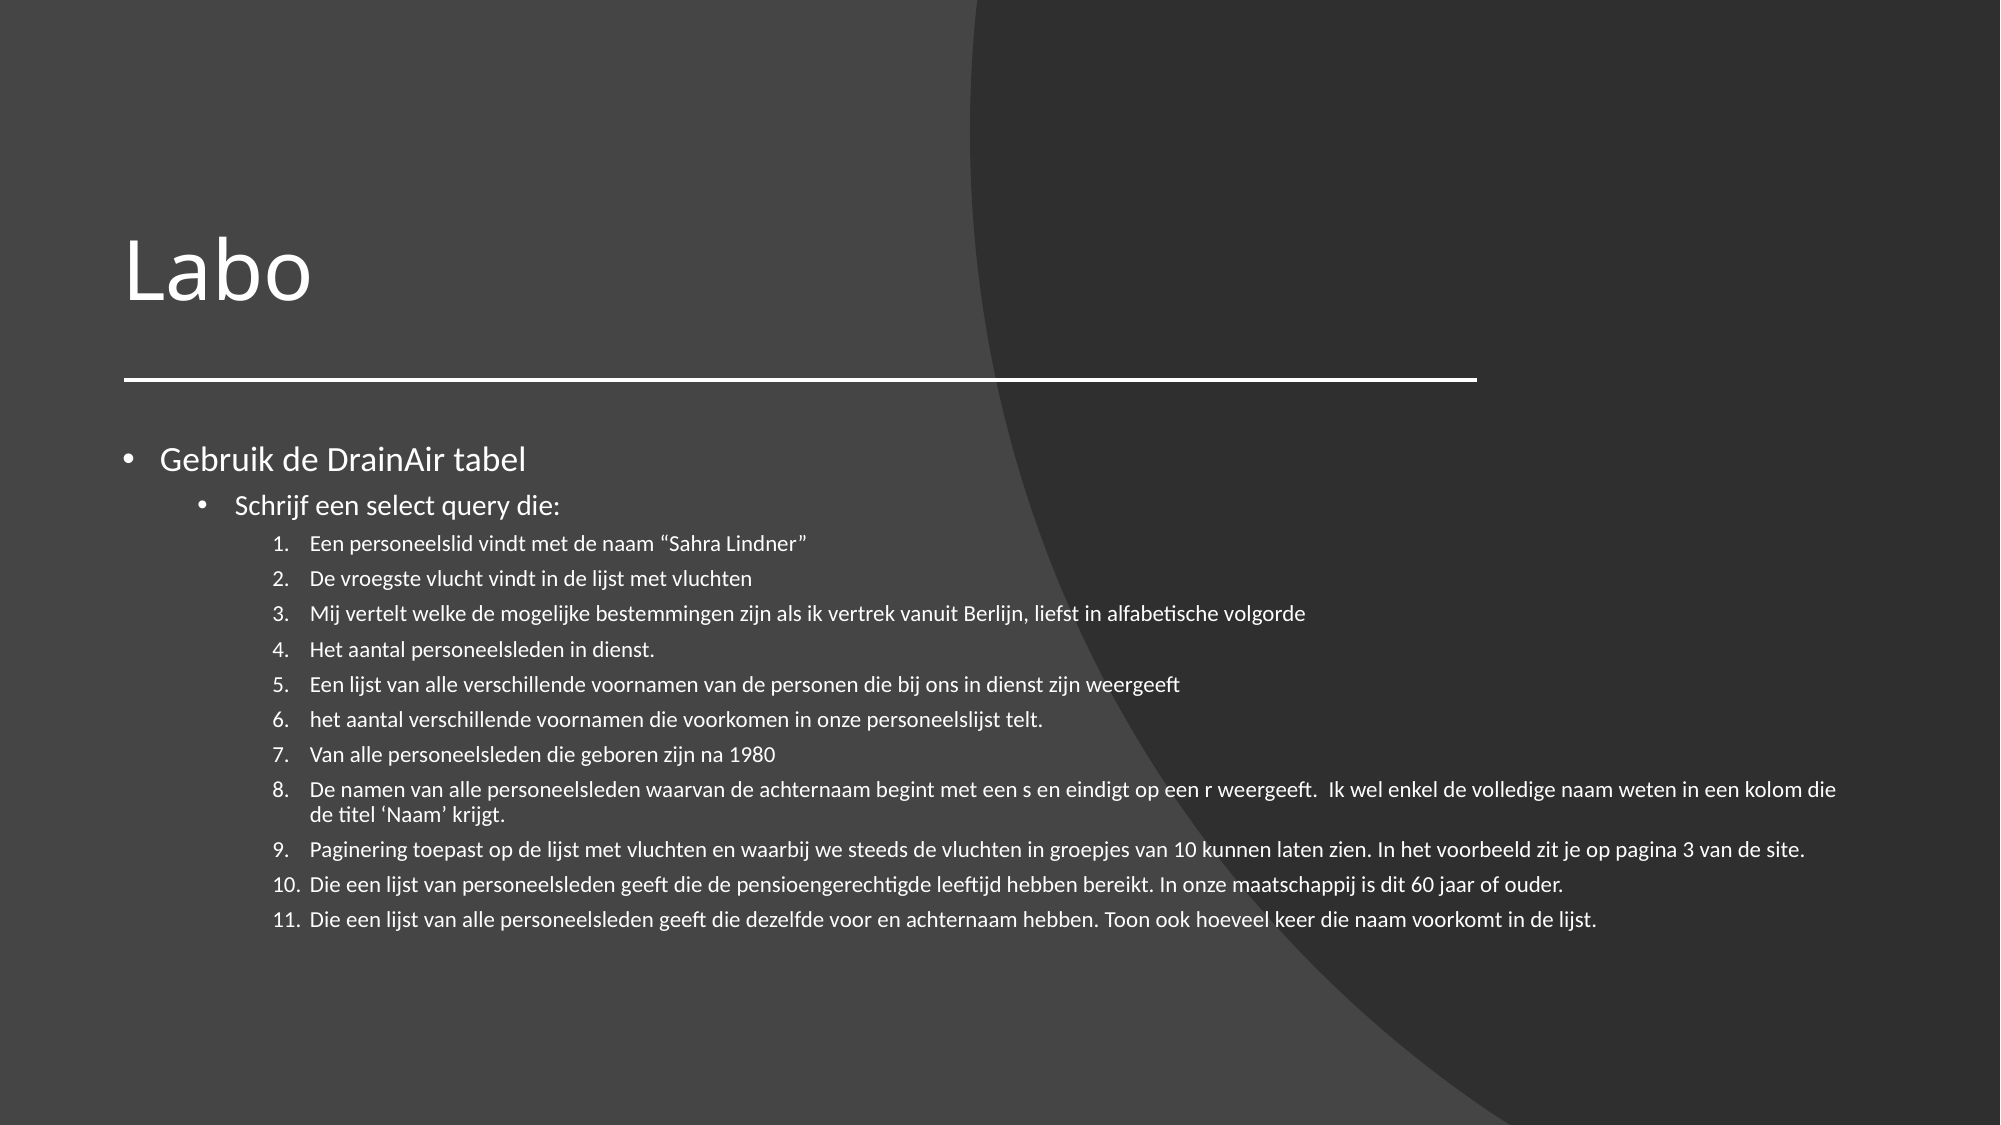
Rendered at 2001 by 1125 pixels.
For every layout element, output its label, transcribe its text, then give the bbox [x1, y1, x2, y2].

list Gebruik de DrainAir tabel Schrijf een select query die: Een personeelslid vindt met de naam “Sahra Lindner” De vroegste vlucht vindt in de lijst met vluchten Mij vertelt welke de mogelijke bestemmingen zijn als ik vertrek vanuit Berlijn, liefst in alfabetische volgorde Het aantal personeelsleden in dienst. Een lijst van alle verschillende voornamen van de personen die bij ons in dienst zijn weergeeft het aantal verschillende voornamen die voorkomen in onze personeelslijst telt. Van alle personeelsleden die geboren zijn na 1980 De namen van alle personeelsleden waarvan de achternaam begint met een s en eindigt op een r weergeeft. Ik wel enkel de volledige naam weten in een kolom die de titel ‘Naam’ krijgt. Paginering toepast op de lijst met vluchten en waarbij we steeds de vluchten in groepjes van 10 kunnen laten zien. In het voorbeeld zit je op pagina 3 van de site. Die een lijst van personeelsleden geeft die de pensioengerechtigde leeftijd hebben bereikt. In onze maatschappij is dit 60 jaar of ouder. Die een lijst van alle personeelsleden geeft die dezelfde voor en achternaam hebben. Toon ook hoeveel keer die naam voorkomt in de lijst. [107, 433, 1877, 980]
text_box [971, 0, 2000, 1125]
title Labo [107, 59, 1586, 327]
